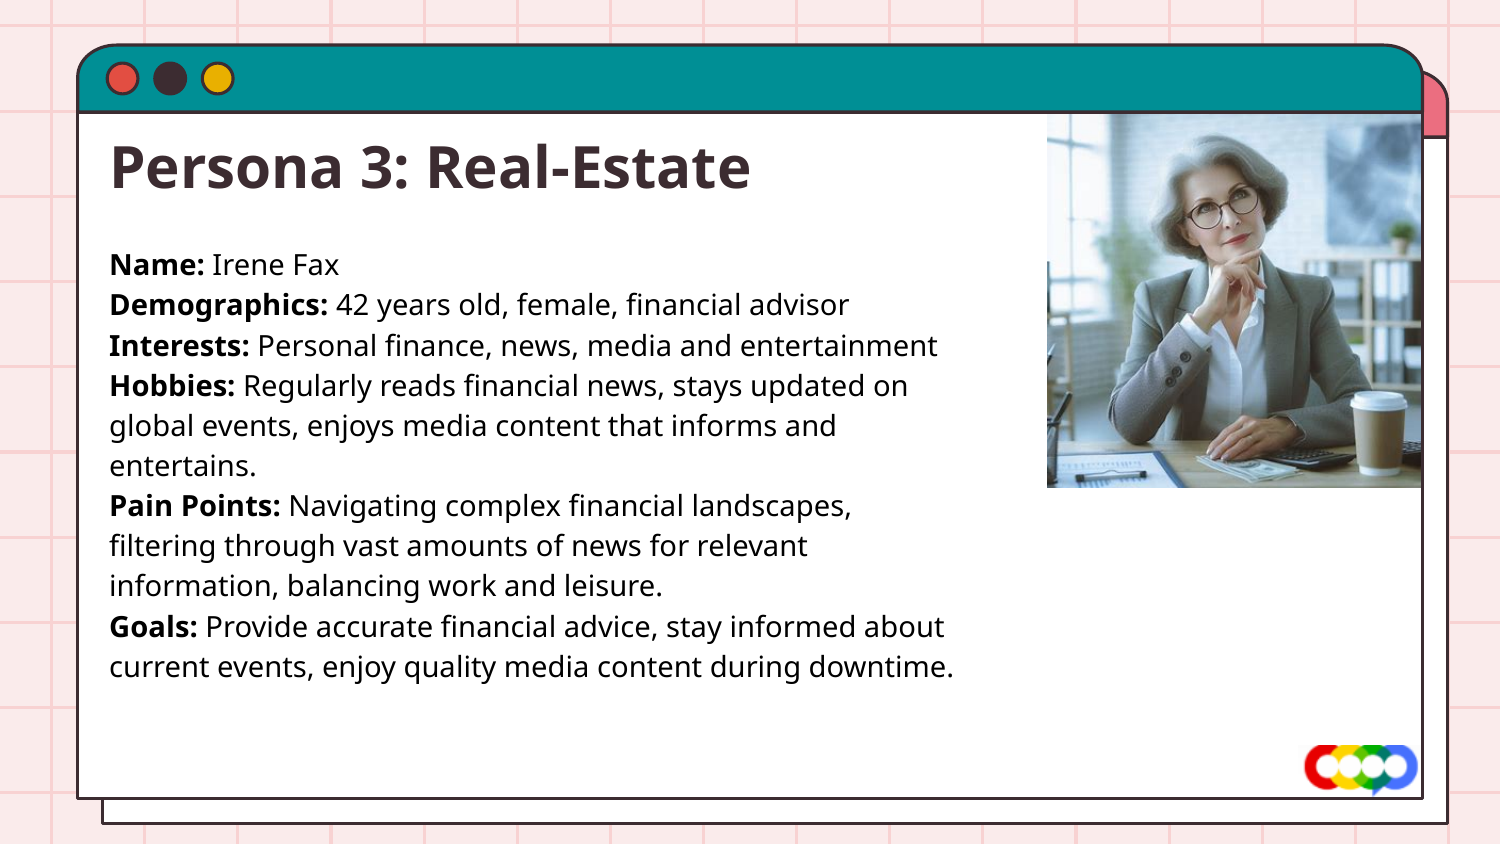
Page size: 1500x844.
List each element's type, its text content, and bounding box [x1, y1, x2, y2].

subtitle Name: Irene Fax Demographics: 42 years old, female, financial advisor Interests: Personal finance, news, media and entertainment Hobbies: Regularly reads financial news, stays updated on global events, enjoys media content that informs and entertains. Pain Points: Navigating complex financial landscapes, filtering through vast amounts of news for relevant information, balancing work and leisure. Goals: Provide accurate financial advice, stay informed about current events, enjoy quality media content during downtime. [94, 226, 978, 678]
picture [1298, 745, 1421, 798]
picture [1047, 114, 1421, 488]
title Persona 3: Real-Estate [94, 114, 1027, 282]
